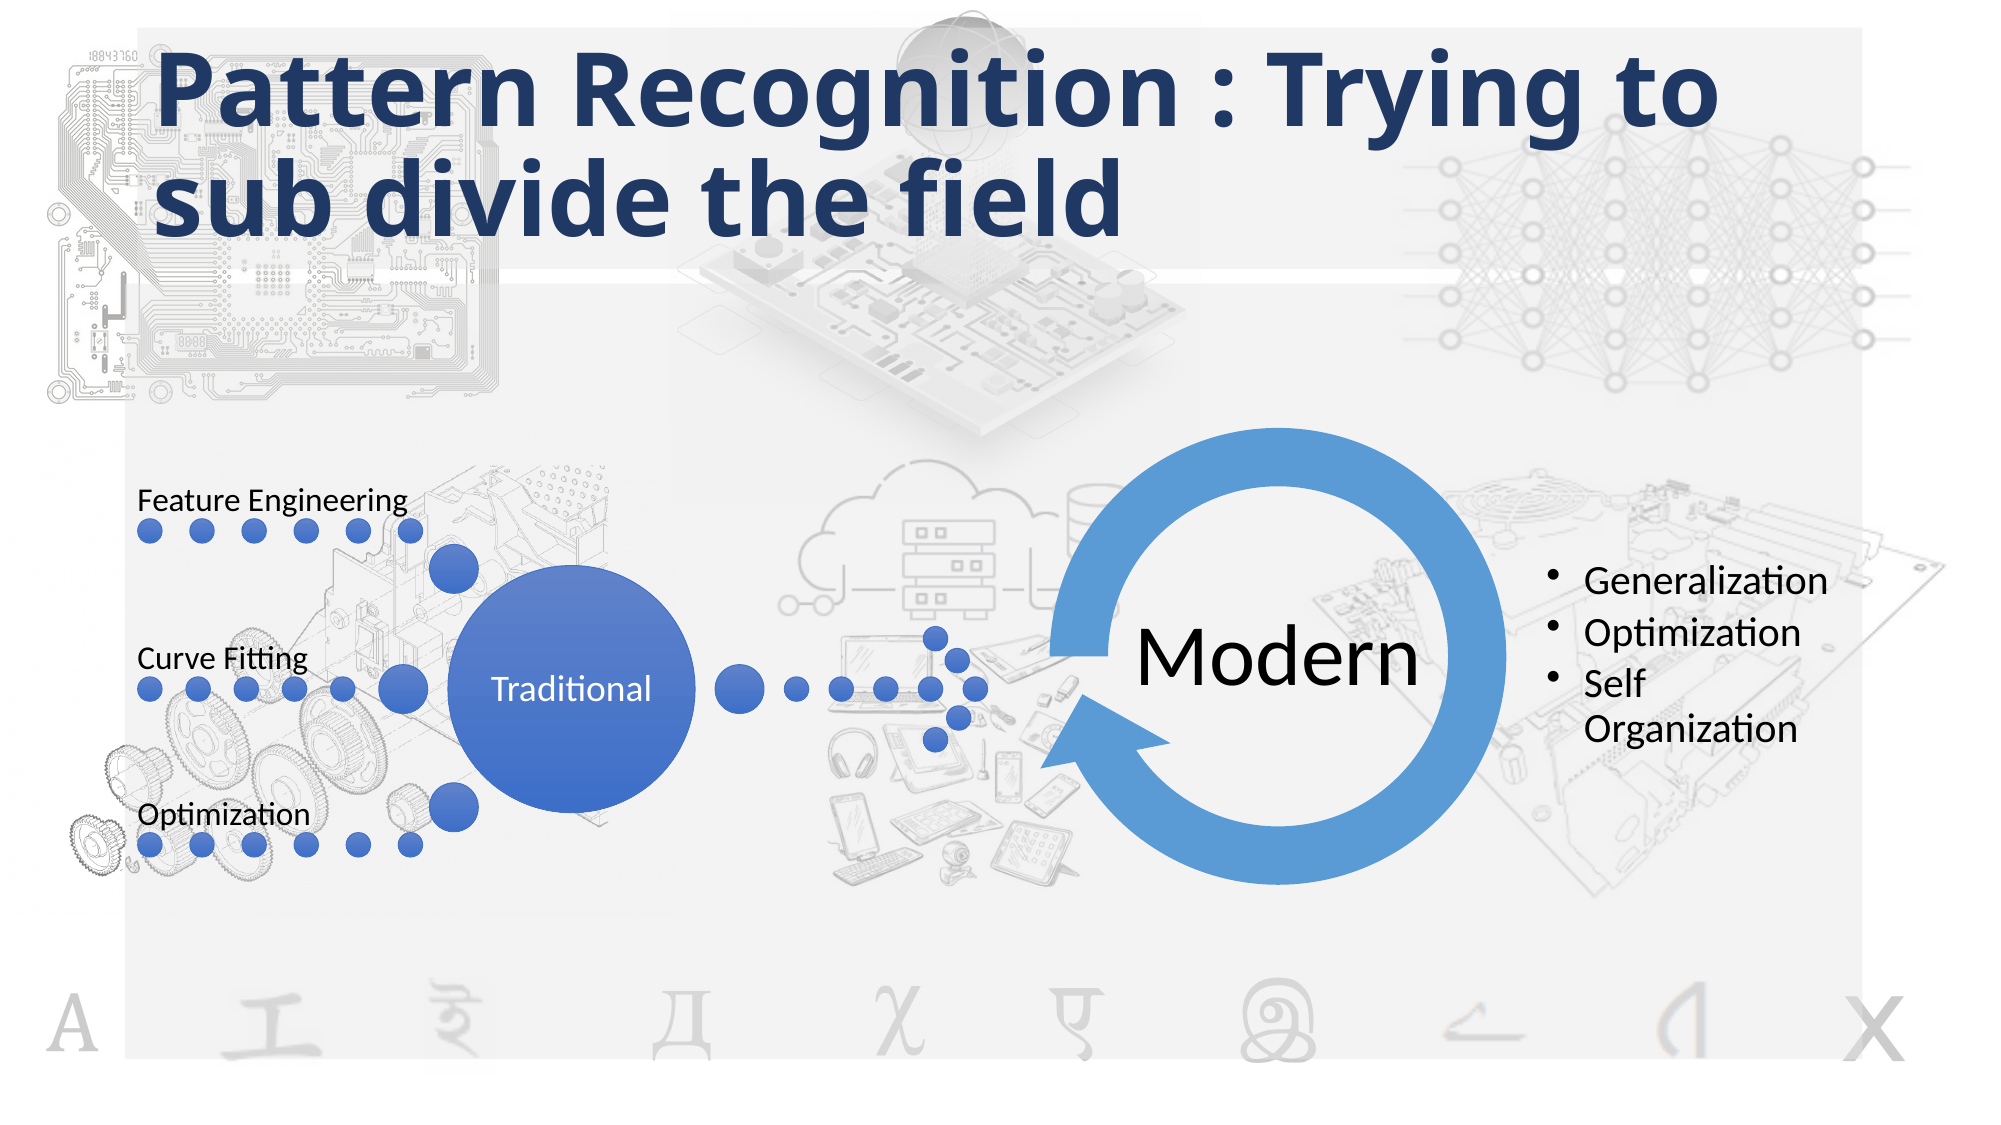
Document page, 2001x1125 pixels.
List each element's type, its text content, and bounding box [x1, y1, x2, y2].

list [1012, 299, 1863, 1014]
text_box Pattern Recognition : Trying to sub divide the field [137, 27, 1863, 269]
text_box [124, 283, 1863, 1060]
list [137, 299, 988, 1014]
